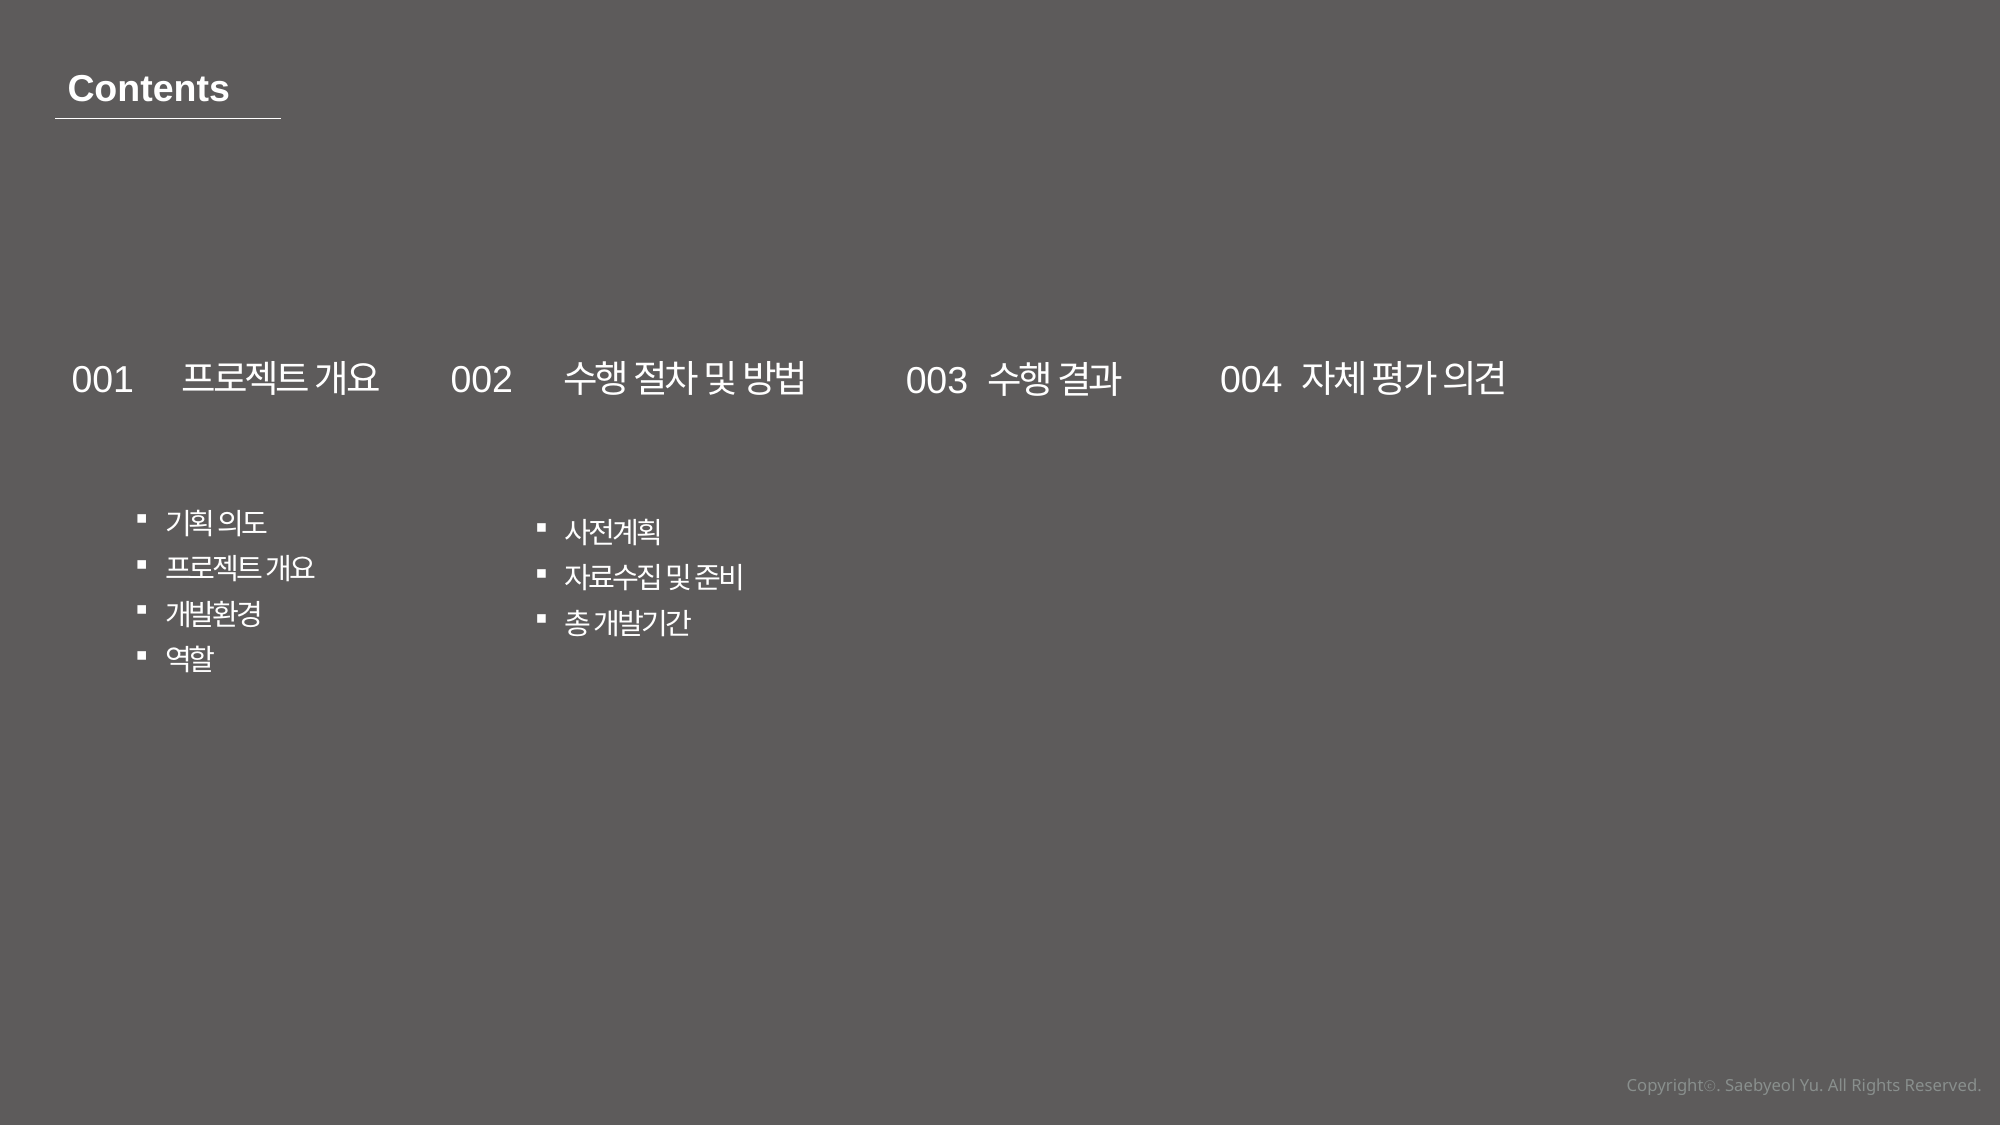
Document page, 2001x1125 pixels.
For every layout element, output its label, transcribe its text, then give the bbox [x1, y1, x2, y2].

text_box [55, 347, 1534, 691]
text_box Contents [52, 56, 245, 117]
